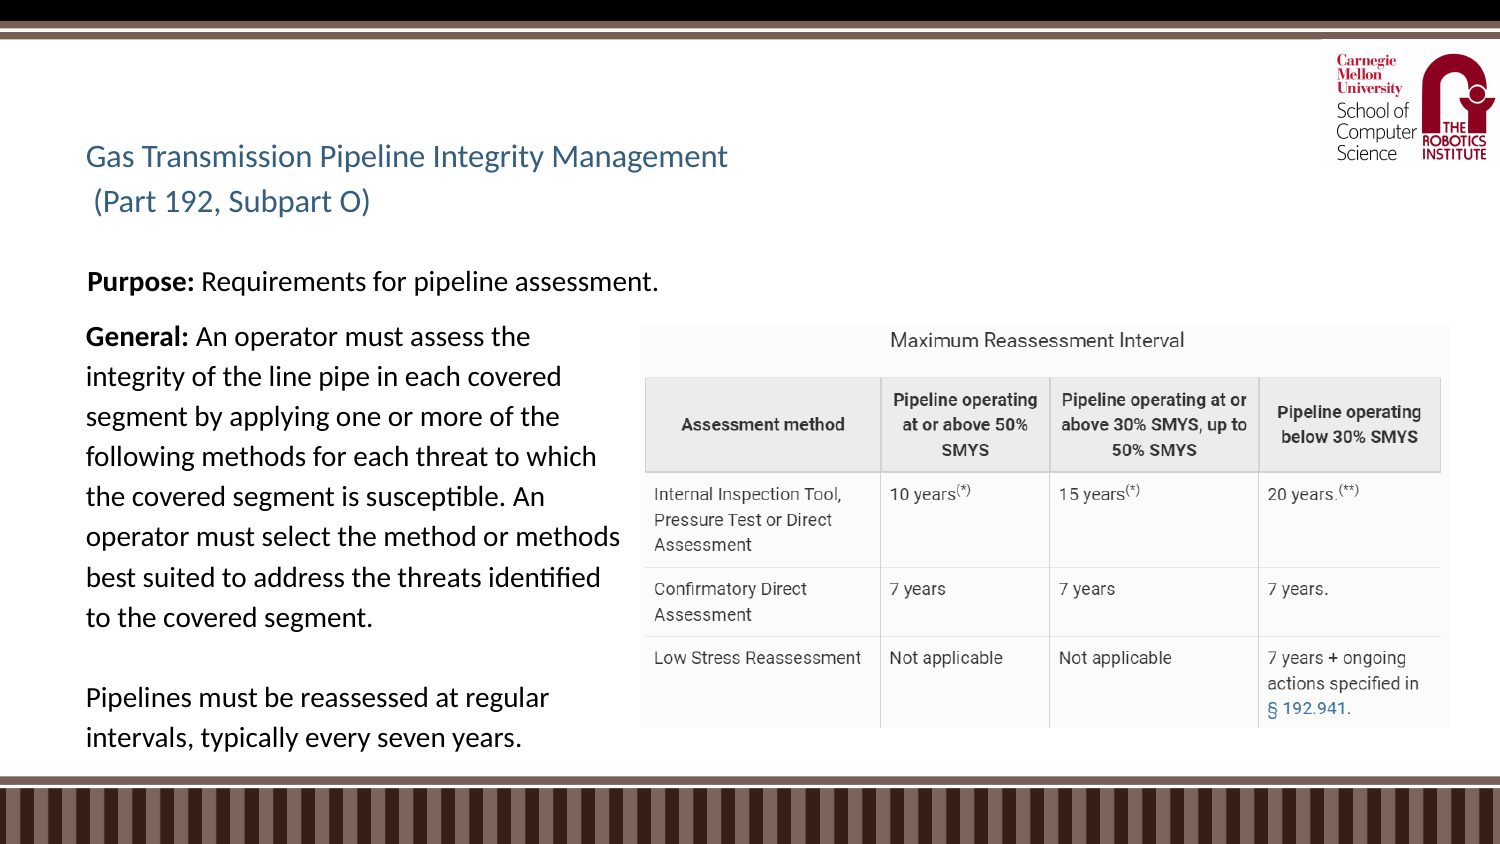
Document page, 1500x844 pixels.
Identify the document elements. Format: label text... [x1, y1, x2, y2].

text_box General: An operator must assess the integrity of the line pipe in each covered segment by applying one or more of the following methods for each threat to which the covered segment is susceptible. An operator must select the method or methods best suited to address the threats identified to the covered segment. Pipelines must be reassessed at regular intervals, typically every seven years. [74, 312, 641, 806]
title Gas Transmission Pipeline Integrity Management (Part 192, Subpart O) [74, 123, 1352, 225]
picture [1322, 39, 1500, 168]
picture [640, 324, 1450, 728]
picture [0, 789, 1500, 844]
text_box Purpose: Requirements for pipeline assessment. [72, 241, 804, 312]
